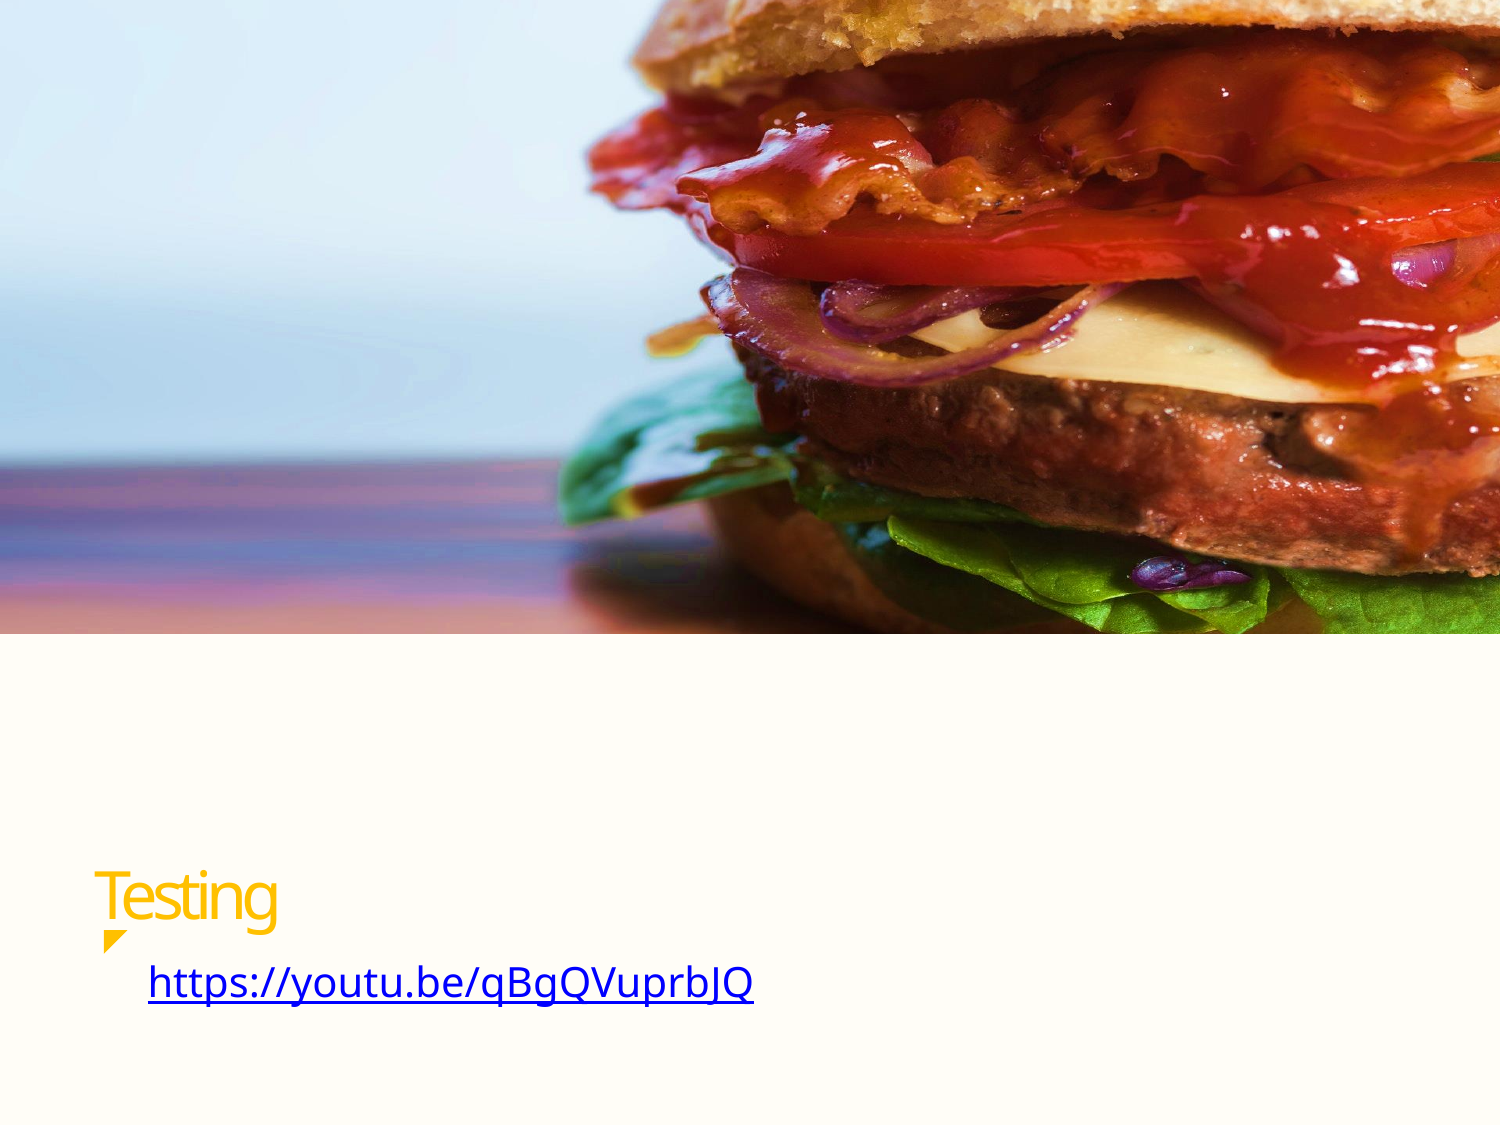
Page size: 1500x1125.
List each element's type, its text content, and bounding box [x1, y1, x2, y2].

picture [0, 0, 1500, 634]
text_box https://youtu.be/qBgQVuprbJQ [132, 948, 880, 1021]
text_box Testing [79, 845, 298, 941]
text_box [101, 941, 120, 956]
